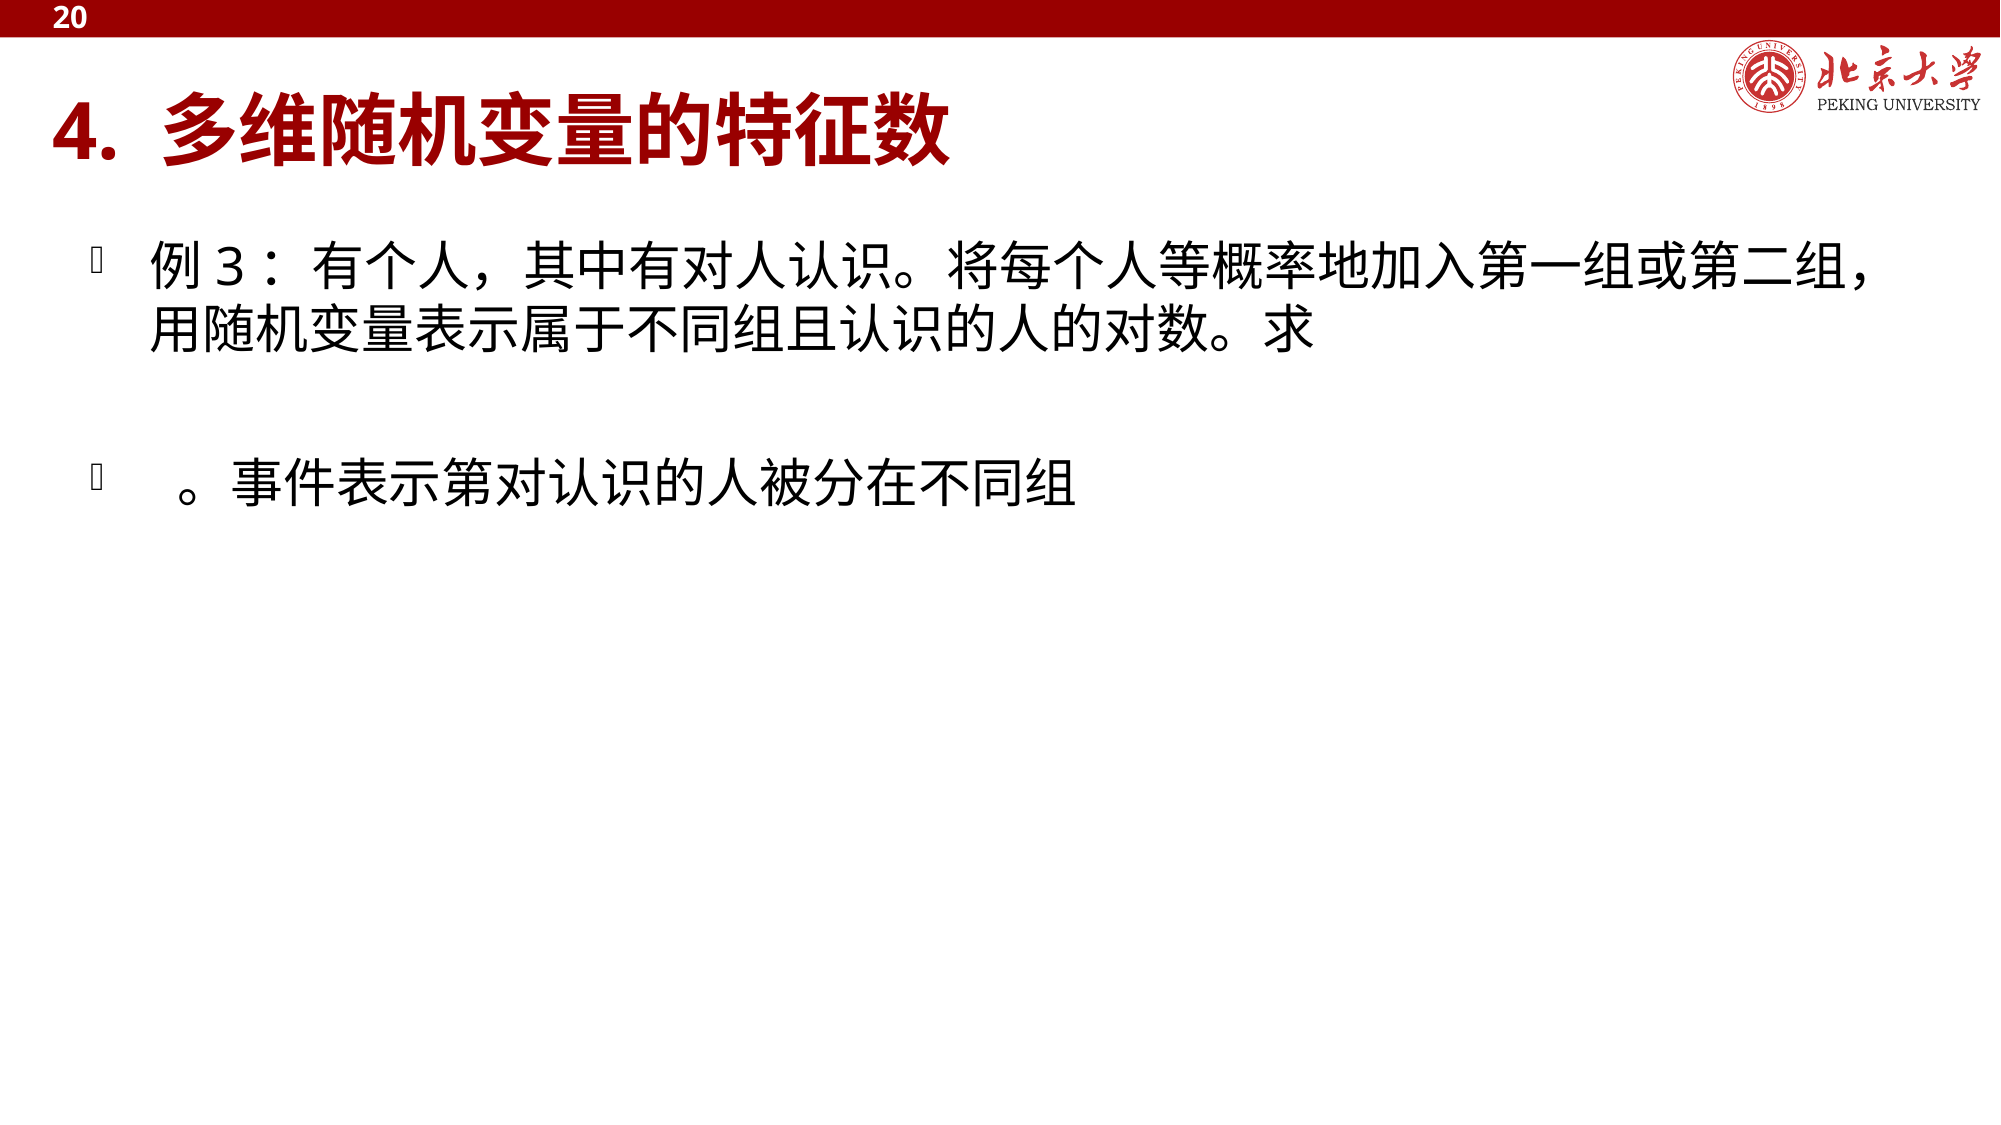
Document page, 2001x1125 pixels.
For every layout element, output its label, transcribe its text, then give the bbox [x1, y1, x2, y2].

title 4. 多维随机变量的特征数 [37, 62, 1951, 194]
slide_number 20 [37, 5, 225, 34]
